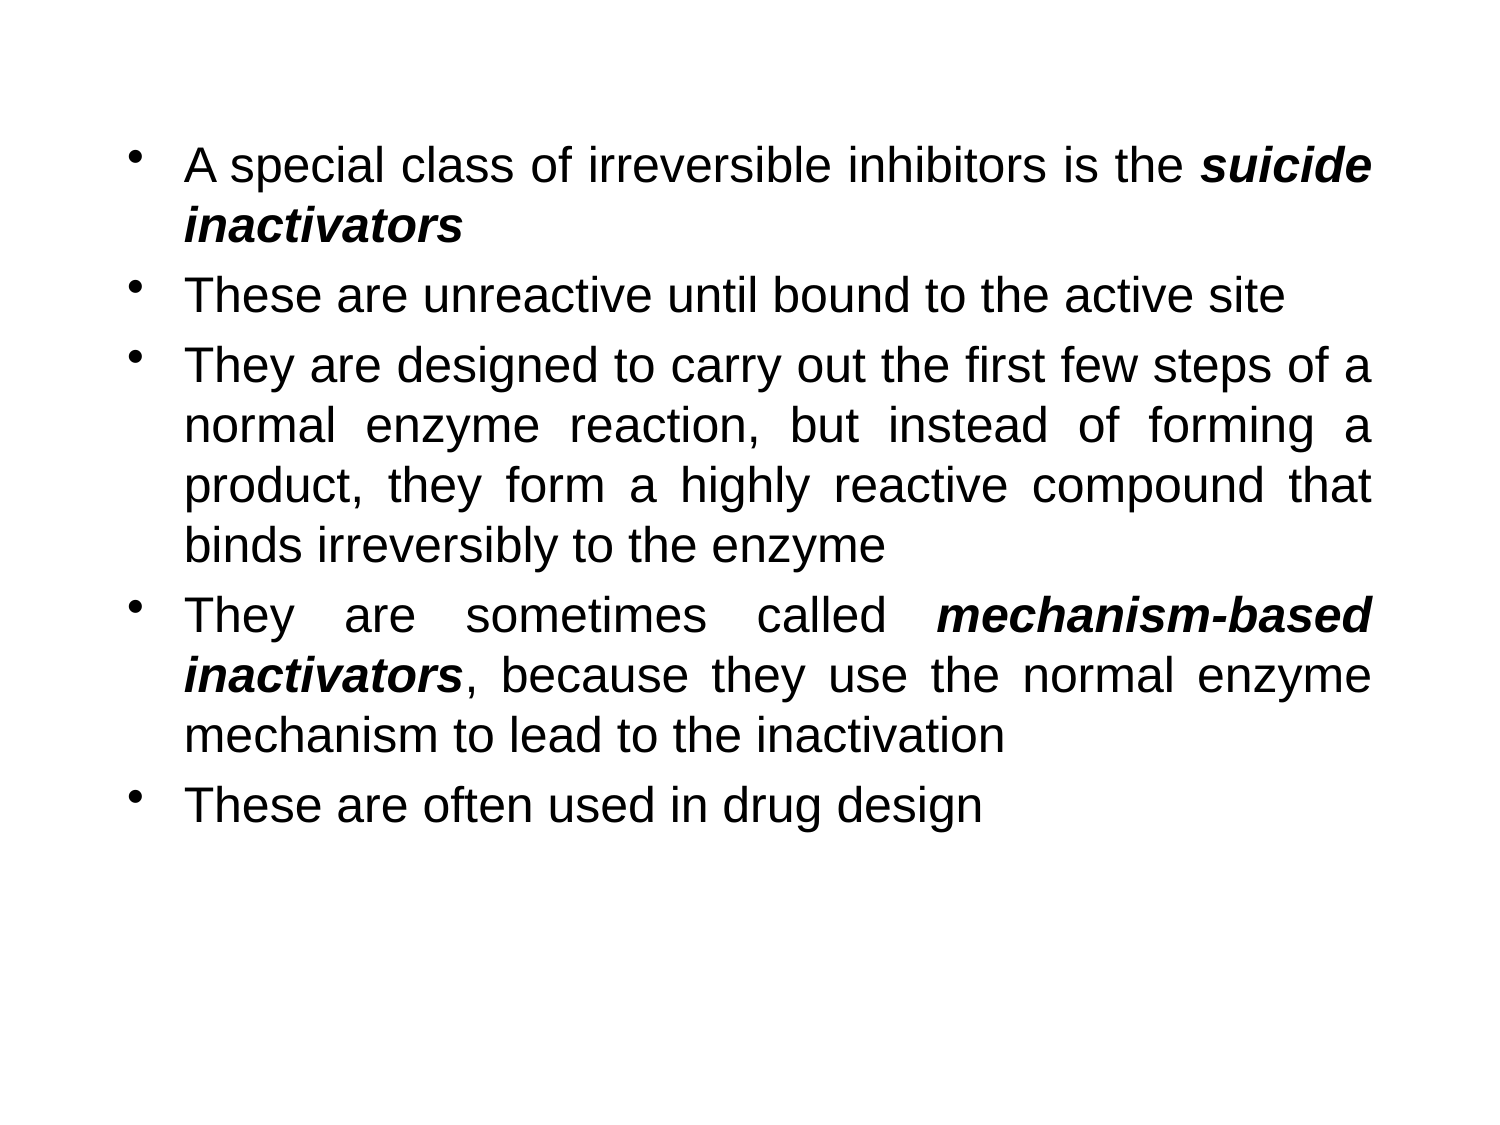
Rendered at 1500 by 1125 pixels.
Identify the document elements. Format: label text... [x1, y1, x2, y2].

list A special class of irreversible inhibitors is the suicide inactivators These are unreactive until bound to the active site They are designed to carry out the first few steps of a normal enzyme reaction, but instead of forming a product, they form a highly reactive compound that binds irreversibly to the enzyme They are sometimes called mechanism-based inactivators, because they use the normal enzyme mechanism to lead to the inactivation These are often used in drug design [112, 125, 1388, 1000]
